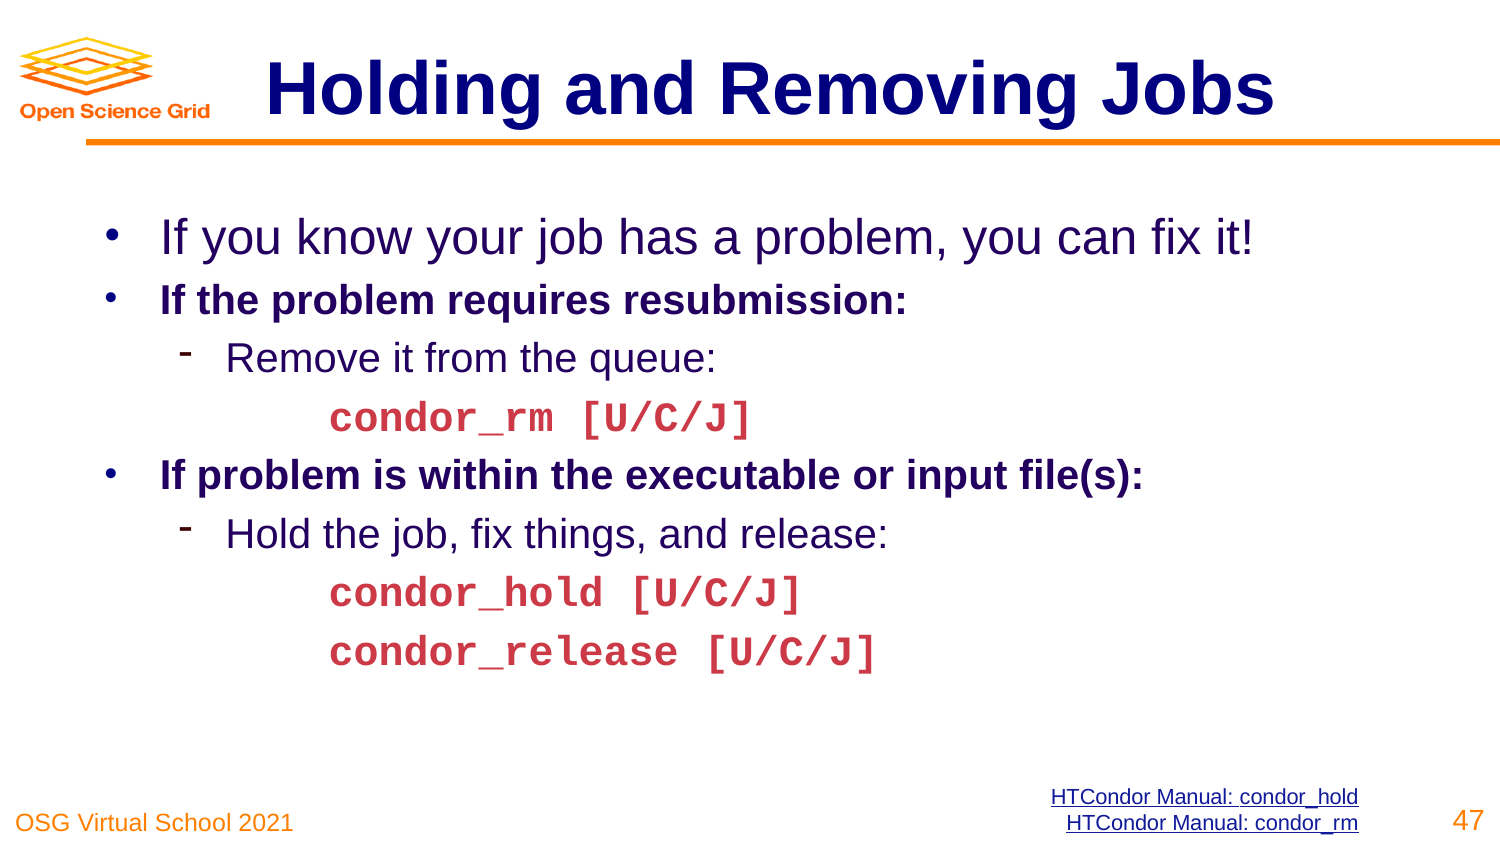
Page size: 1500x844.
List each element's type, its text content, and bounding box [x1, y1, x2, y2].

list If you know your job has a problem, you can fix it! If the problem requires resubmission: Remove it from the queue: condor_rm [U/C/J] If problem is within the executable or input file(s): Hold the job, fix things, and release: condor_hold [U/C/J] condor_release [U/C/J] [88, 196, 1388, 802]
text_box HTCondor Manual: condor_hold HTCondor Manual: condor_rm [974, 775, 1374, 843]
text_box 47 [1431, 787, 1500, 844]
title Holding and Removing Jobs [201, 14, 1342, 155]
picture [0, 20, 201, 134]
